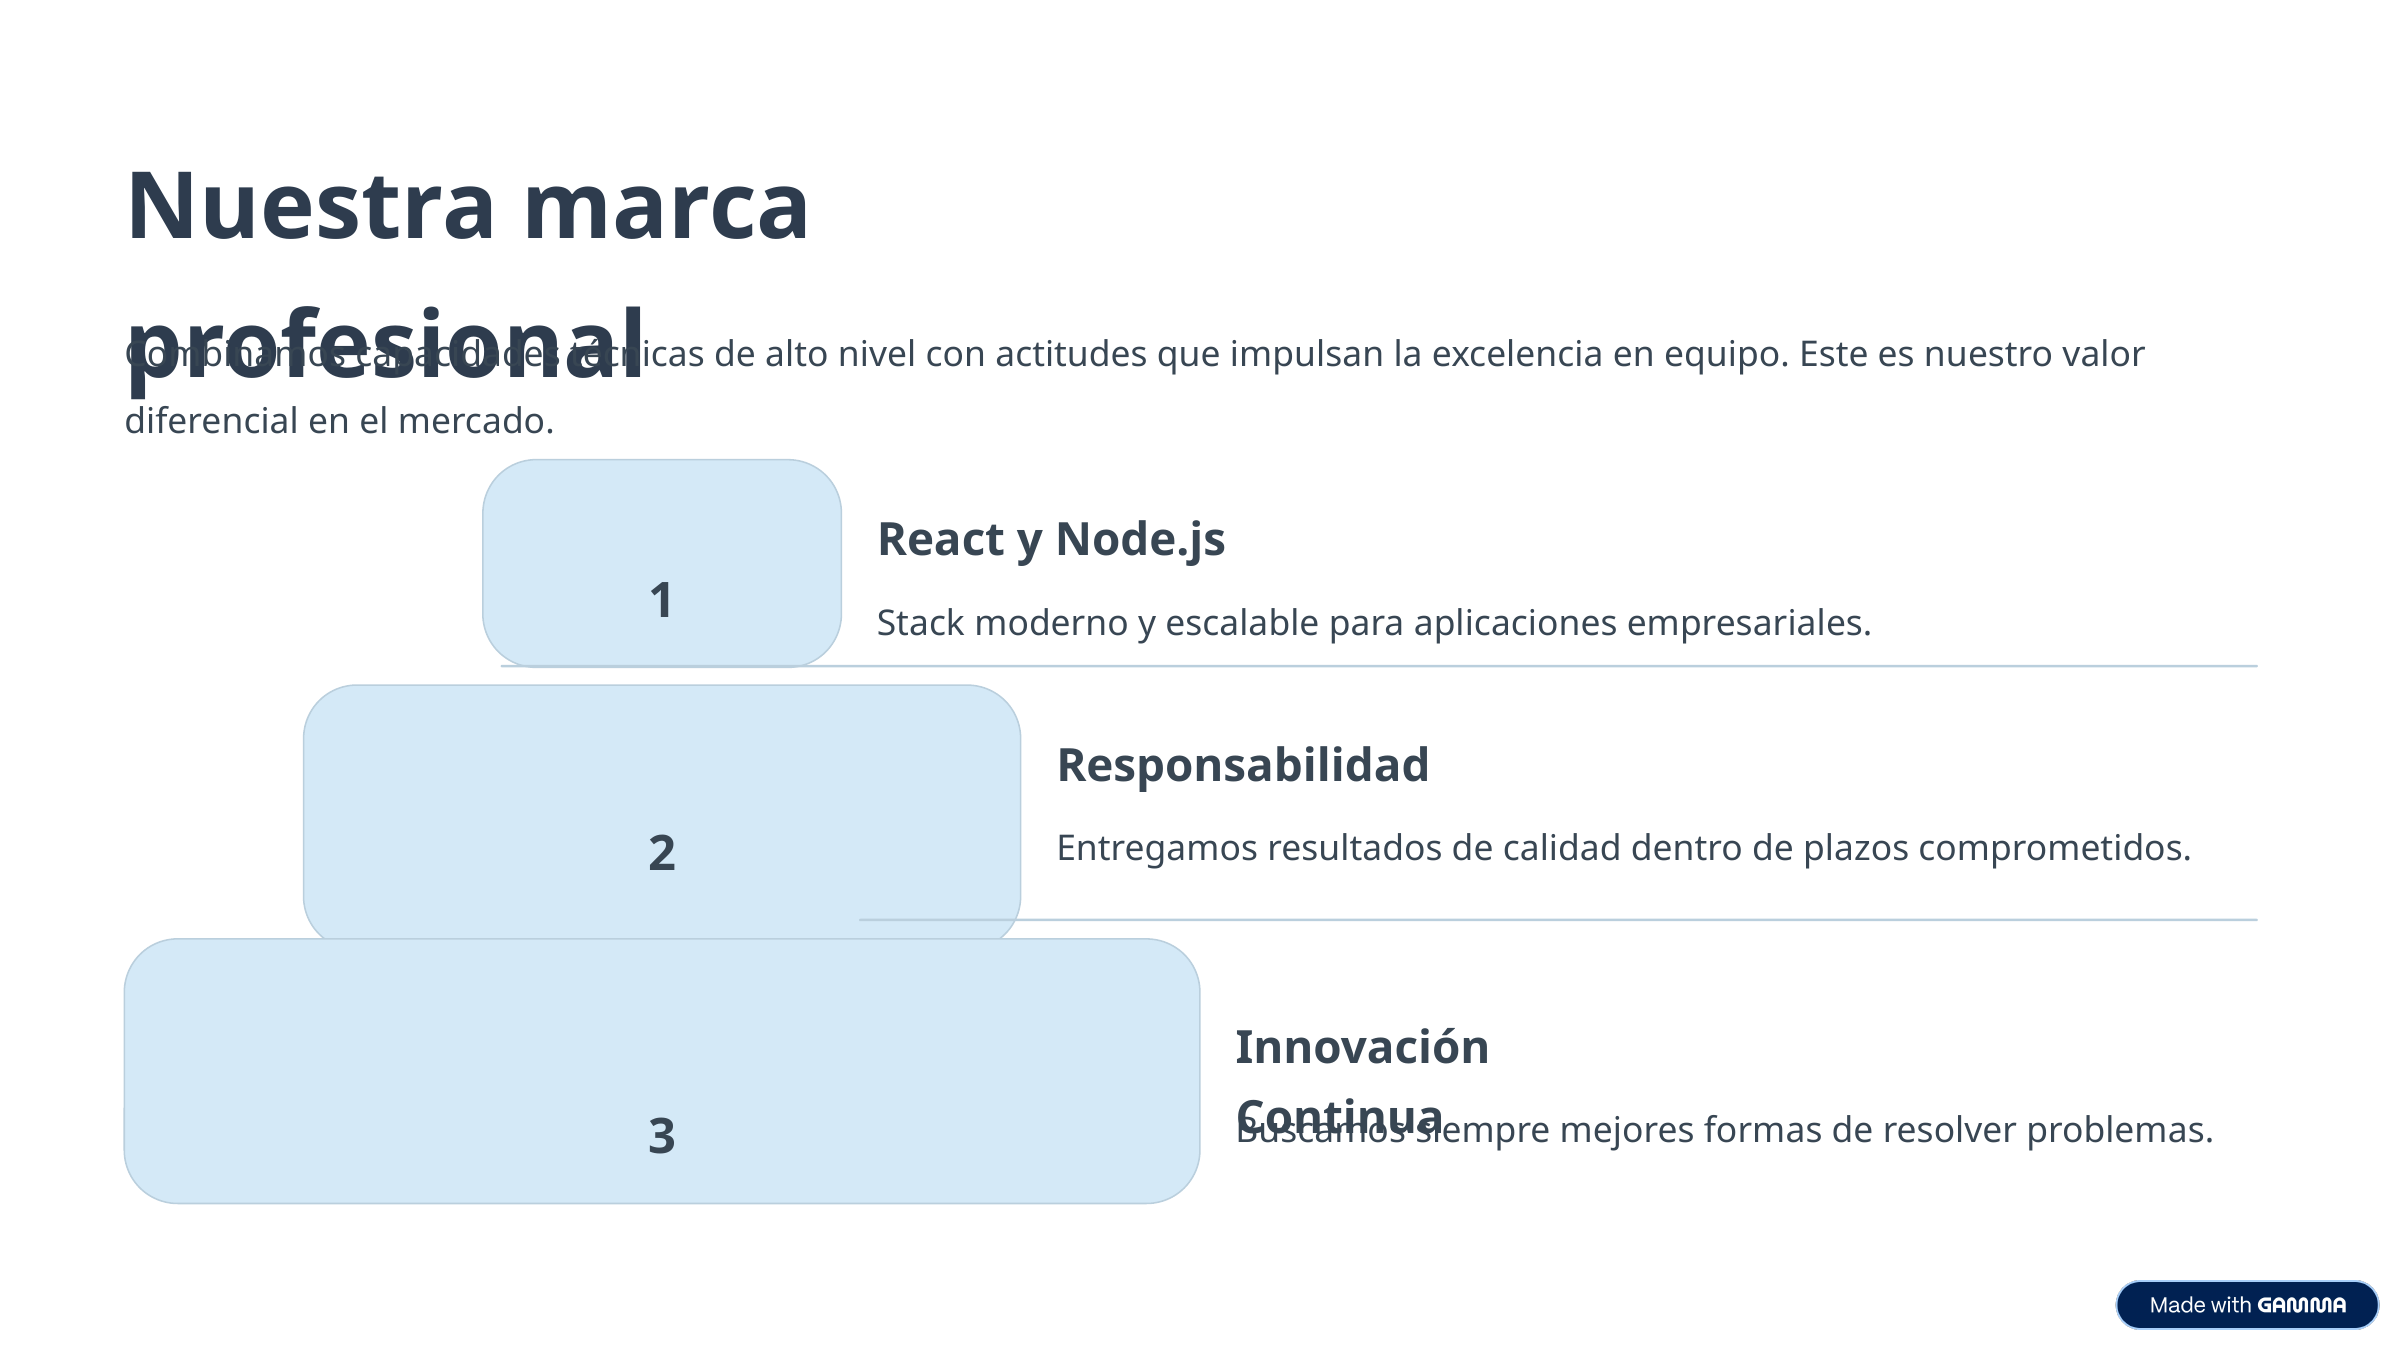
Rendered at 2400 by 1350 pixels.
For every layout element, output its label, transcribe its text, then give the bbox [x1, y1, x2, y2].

picture [2106, 1271, 2389, 1339]
text_box Stack moderno y escalable para aplicaciones empresariales. [876, 574, 1936, 632]
text_box [500, 664, 2258, 668]
text_box [859, 918, 2258, 922]
text_box Innovación Continua [1235, 1002, 1704, 1062]
text_box [124, 938, 1200, 1204]
text_box Buscamos siempre mejores formas de resolver problemas. [1235, 1082, 2240, 1197]
text_box 3 [637, 1068, 688, 1131]
text_box 2 [637, 786, 688, 849]
text_box Nuestra marca profesional [124, 117, 1223, 235]
text_box Combinamos capacidades técnicas de alto nivel con actitudes que impulsan la excelencia en equipo. Este es nuestro valor diferencial en el mercado. [124, 305, 2276, 420]
text_box [303, 685, 1021, 938]
text_box Entregamos resultados de calidad dentro de plazos comprometidos. [1056, 800, 2240, 915]
text_box Responsabilidad [1056, 720, 1524, 779]
text_box 1 [637, 532, 687, 595]
text_box [482, 459, 842, 664]
text_box React y Node.js [876, 495, 1345, 554]
